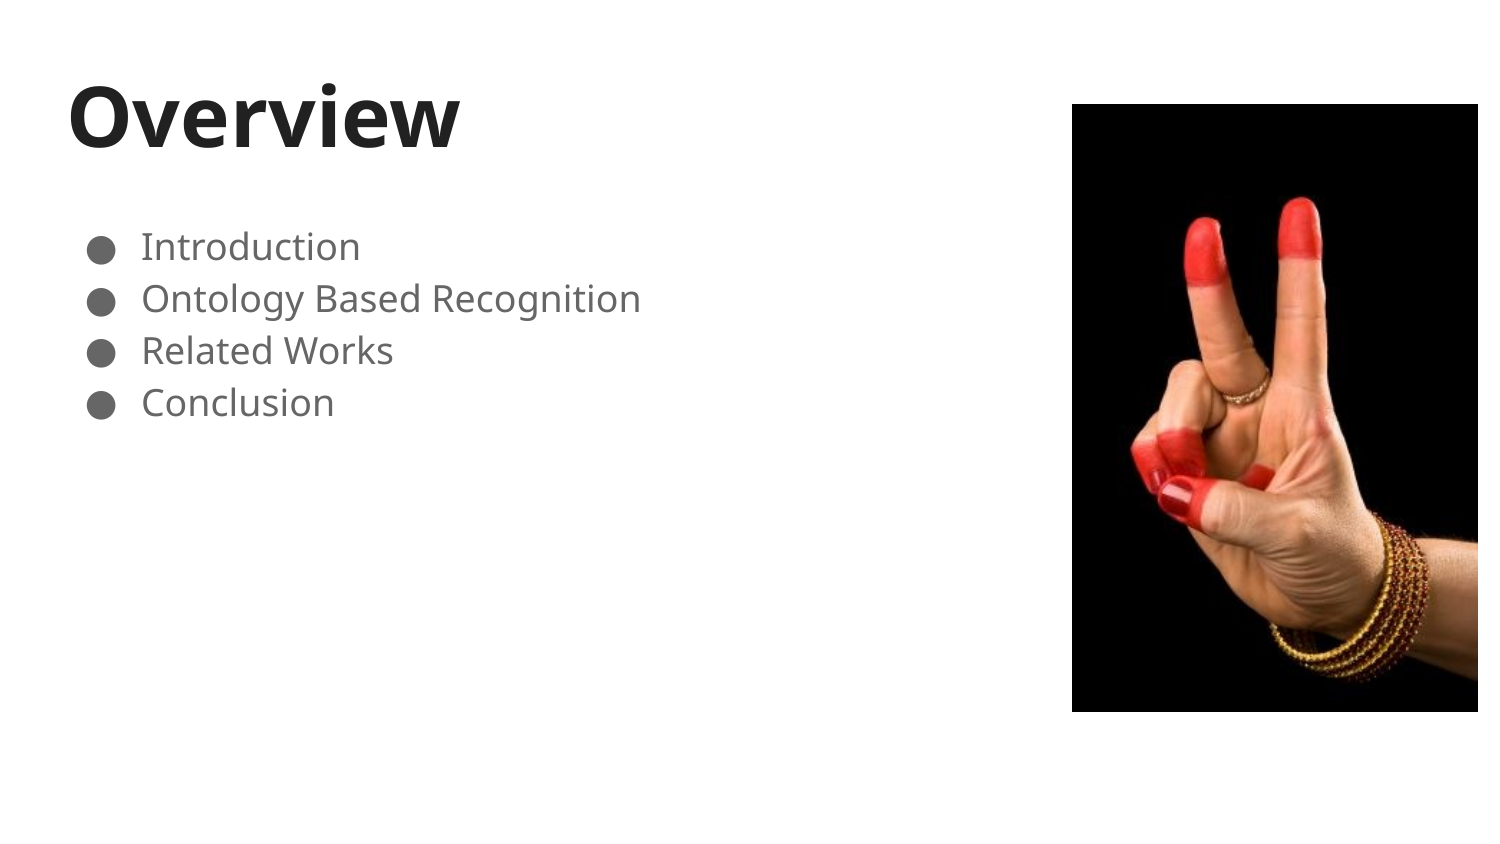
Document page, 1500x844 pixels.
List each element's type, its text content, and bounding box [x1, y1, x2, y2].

title Overview [51, 48, 1449, 180]
picture [1072, 104, 1479, 712]
list Introduction Ontology Based Recognition Related Works Conclusion [51, 201, 1449, 750]
